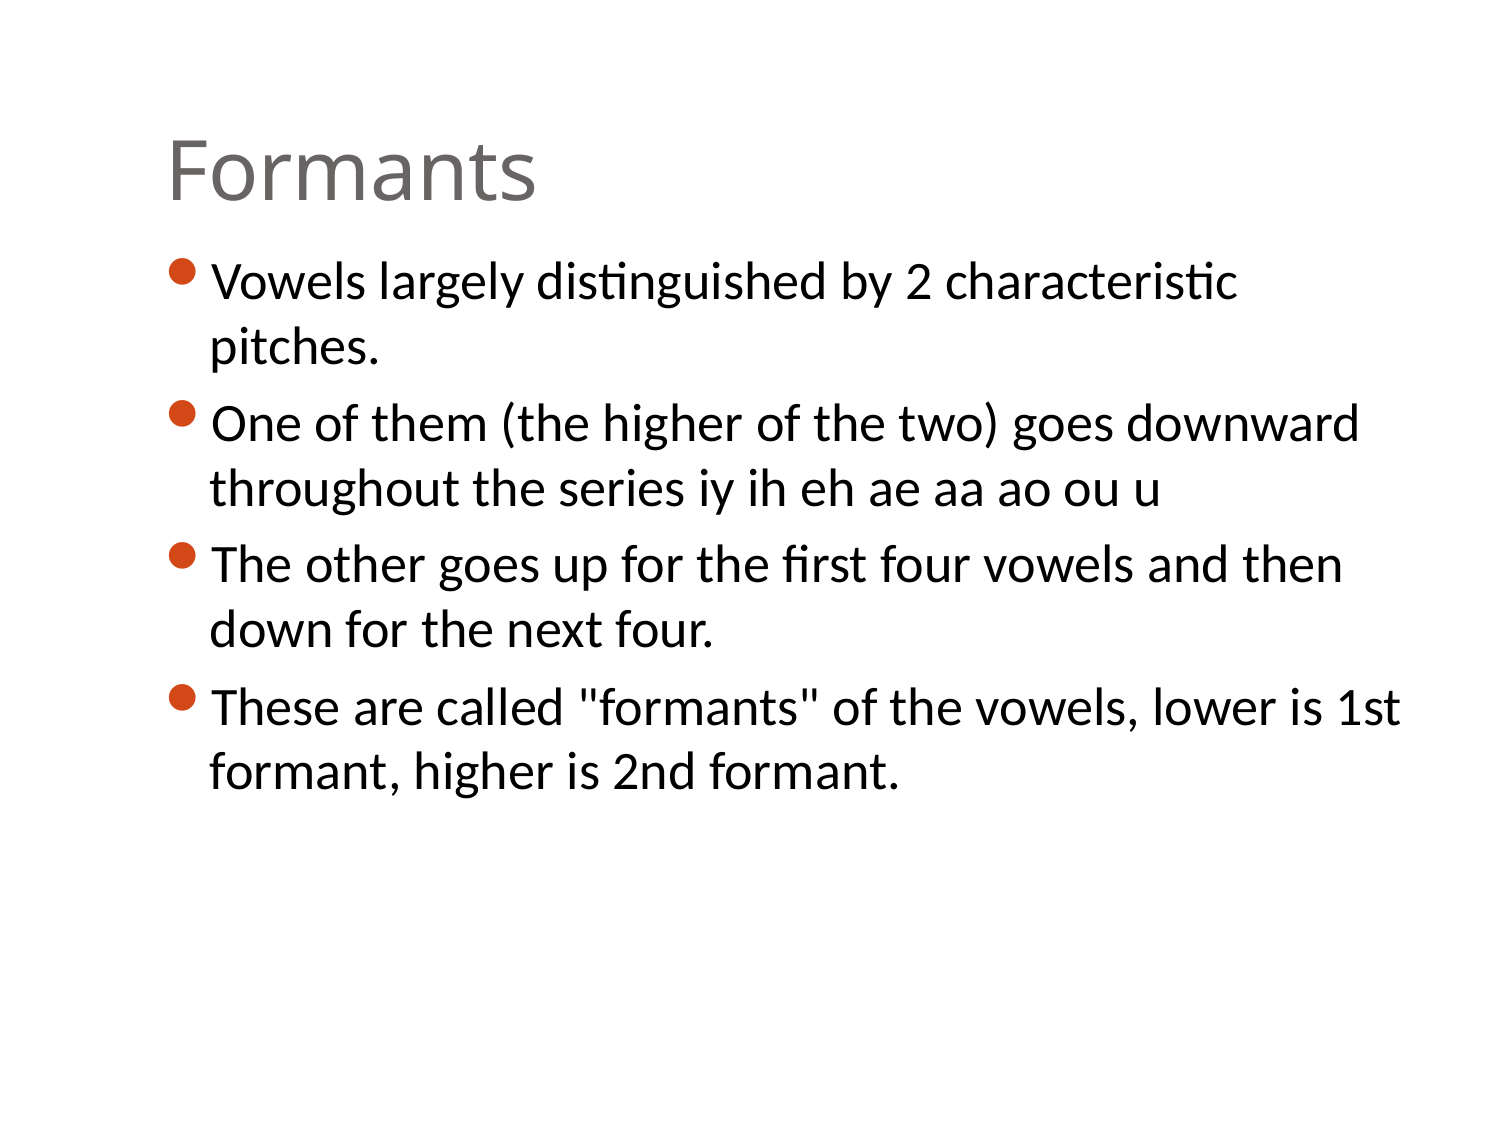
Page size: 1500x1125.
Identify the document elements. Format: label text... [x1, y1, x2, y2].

title Formants [149, 44, 1426, 233]
list Vowels largely distinguished by 2 characteristic pitches. One of them (the higher of the two) goes downward throughout the series iy ih eh ae aa ao ou u The other goes up for the first four vowels and then down for the next four. These are called "formants" of the vowels, lower is 1st formant, higher is 2nd formant. [149, 237, 1426, 988]
